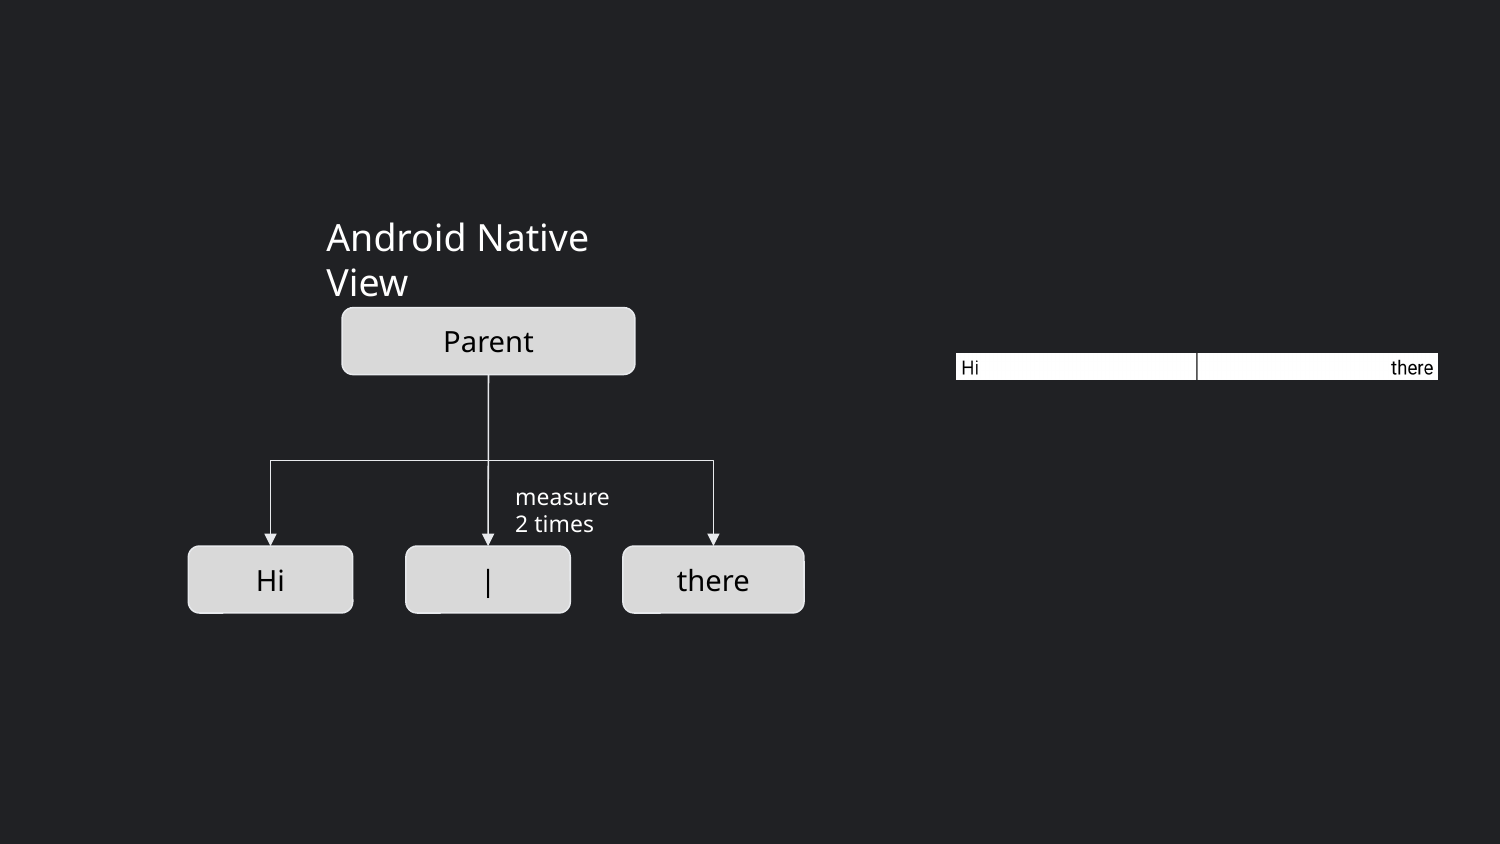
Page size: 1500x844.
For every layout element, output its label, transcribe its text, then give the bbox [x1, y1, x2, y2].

text_box there [622, 546, 805, 613]
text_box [515, 347, 687, 573]
text_box Parent [342, 307, 635, 375]
text_box | [405, 546, 571, 613]
text_box Android Native View [311, 198, 690, 260]
picture [956, 353, 1438, 380]
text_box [293, 351, 466, 570]
text_box measure 2 times [500, 490, 509, 530]
text_box Hi [188, 546, 353, 613]
